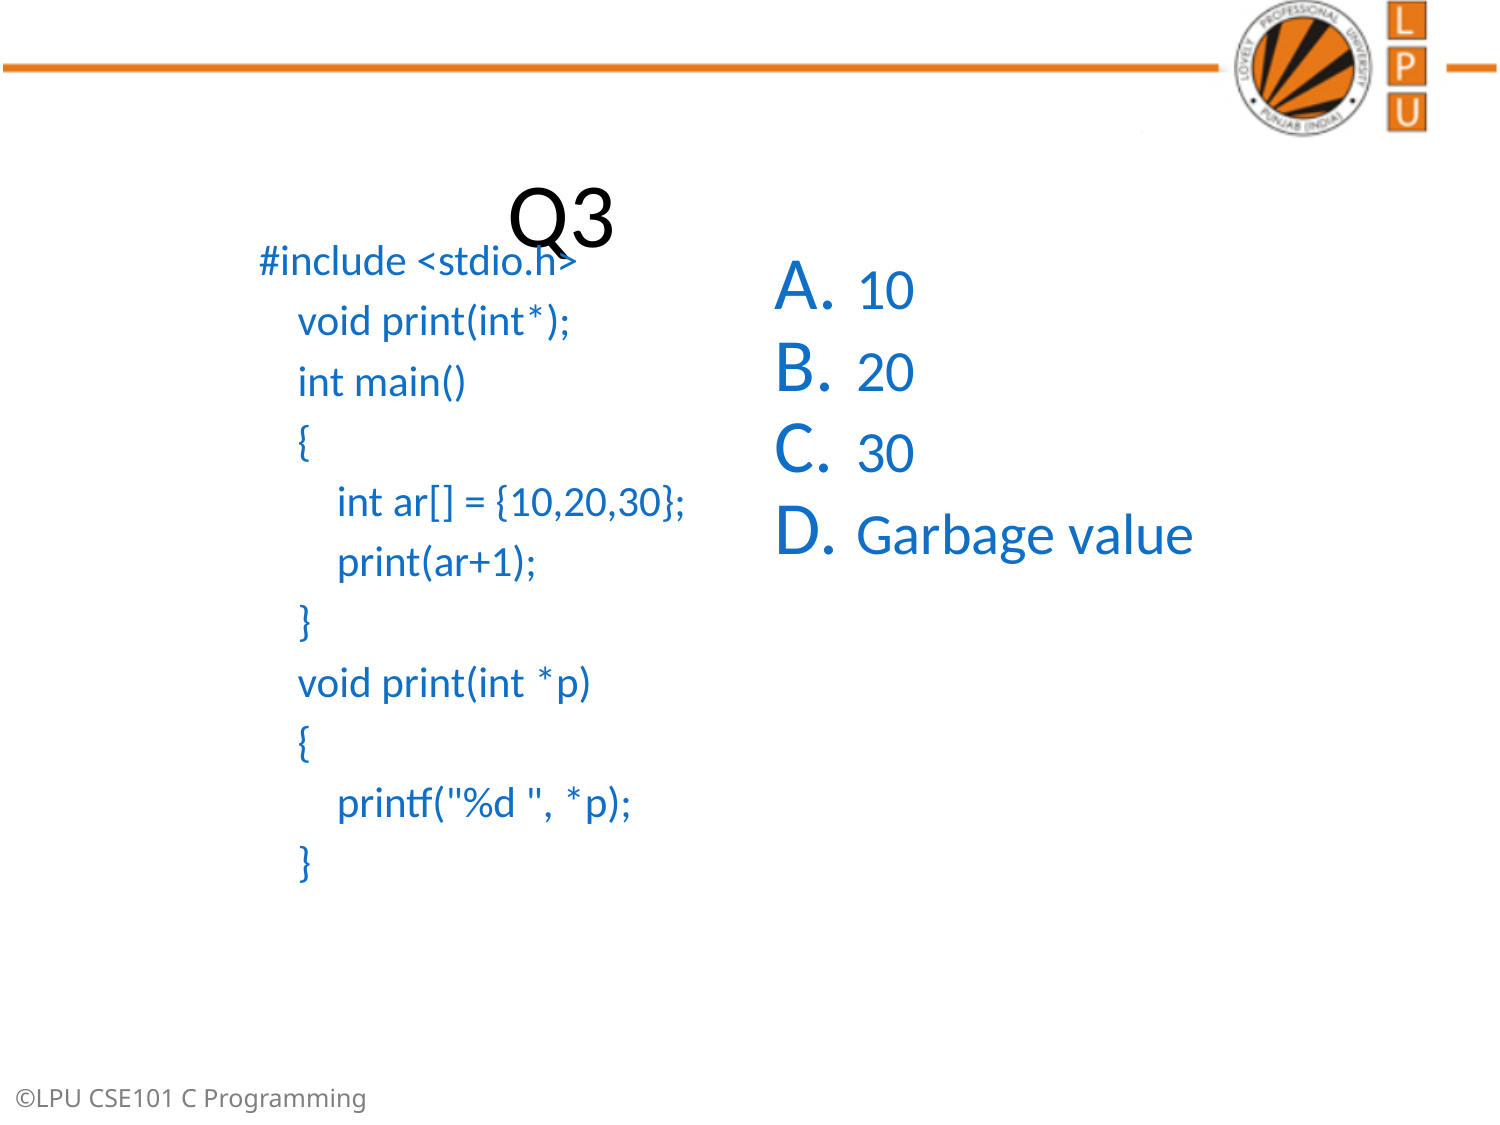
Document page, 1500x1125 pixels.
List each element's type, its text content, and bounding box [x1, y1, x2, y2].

list #include <stdio.h> void print(int*); int main() { int ar[] = {10,20,30}; print(ar+1); } void print(int *p) { printf("%d ", *p); } [243, 224, 741, 895]
picture [3, 0, 1500, 155]
title Q3 [55, 140, 1069, 282]
list 10 20 30 Garbage value [759, 243, 1257, 895]
